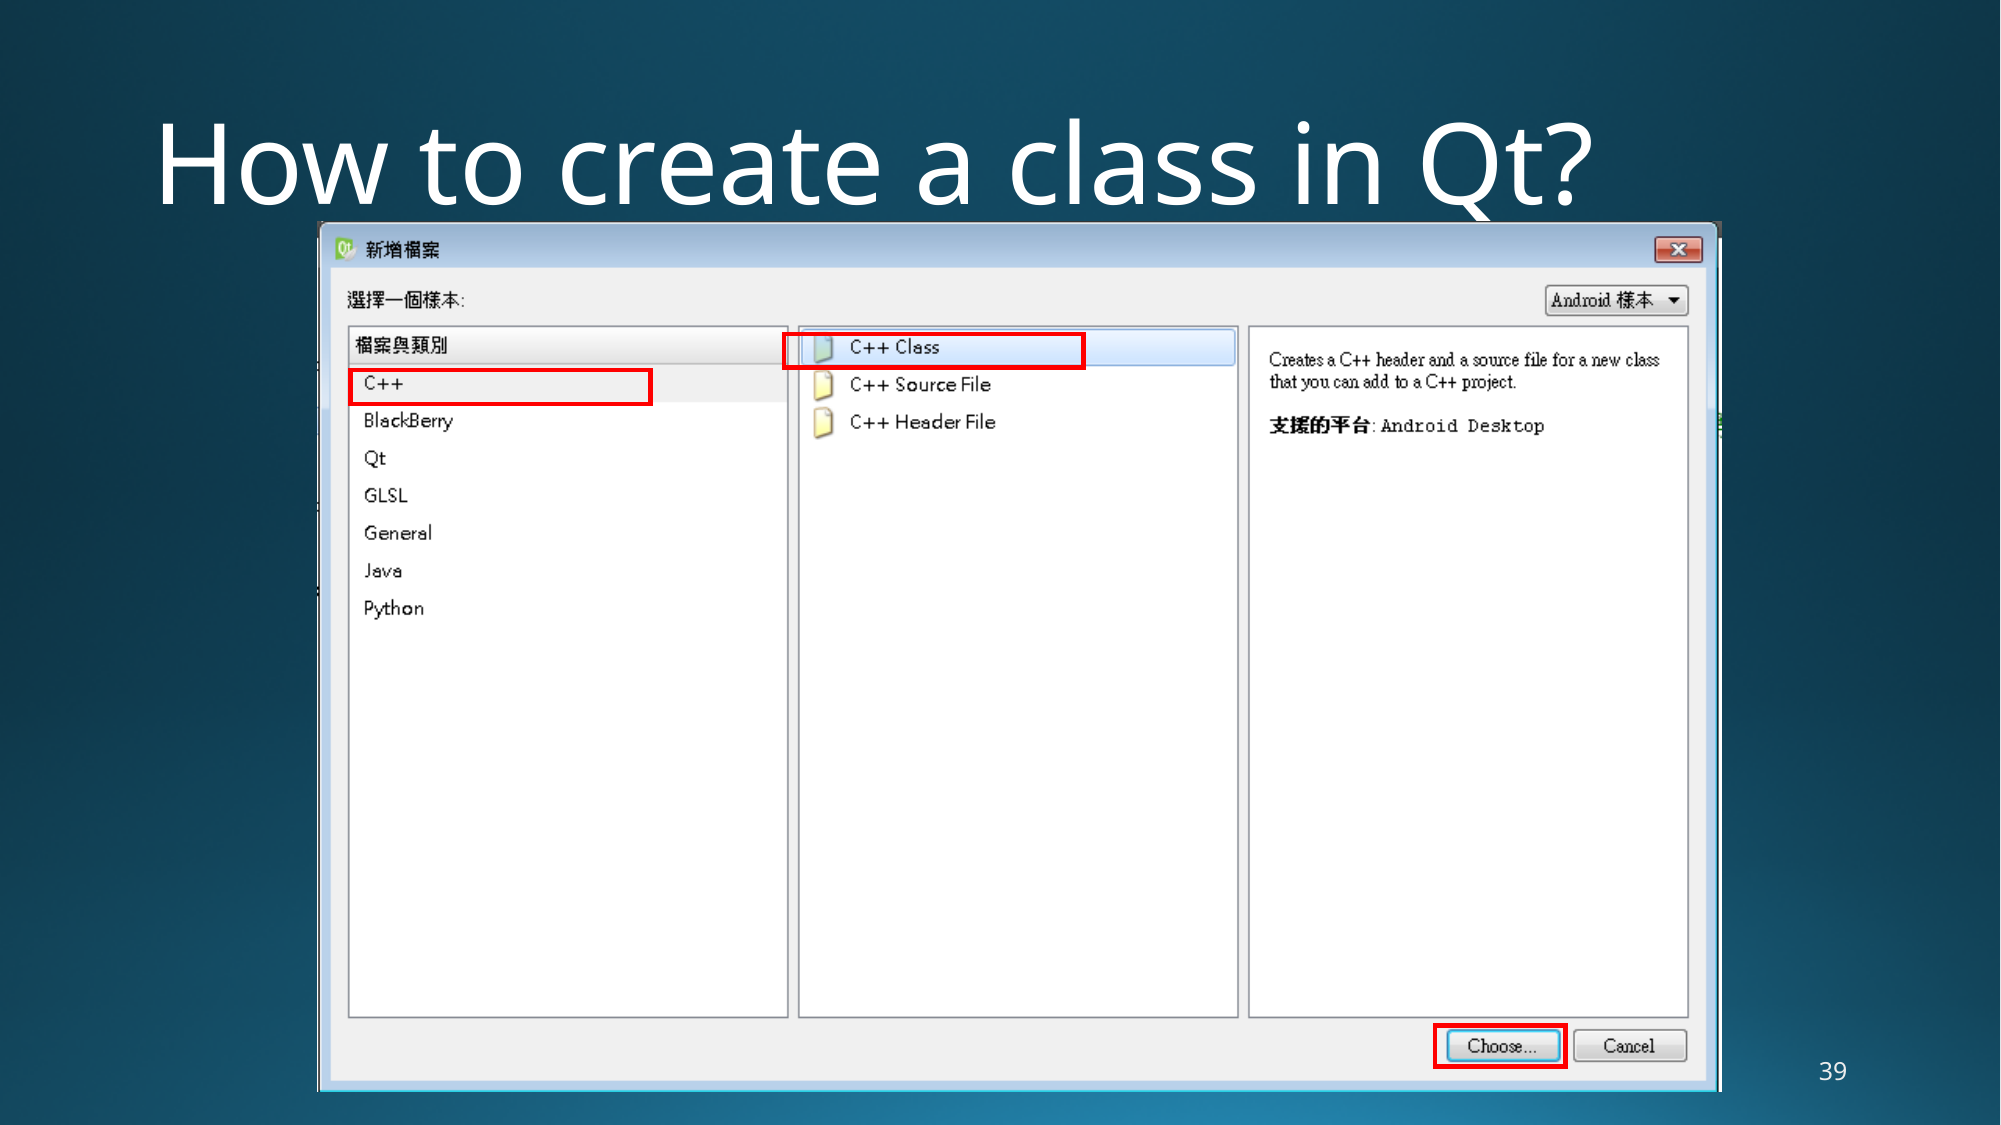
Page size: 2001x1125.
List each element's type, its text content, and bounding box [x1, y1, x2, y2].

title How to create a class in Qt? [137, 59, 1863, 278]
slide_number 39 [1412, 1042, 1863, 1103]
picture [0, 0, 2001, 1125]
